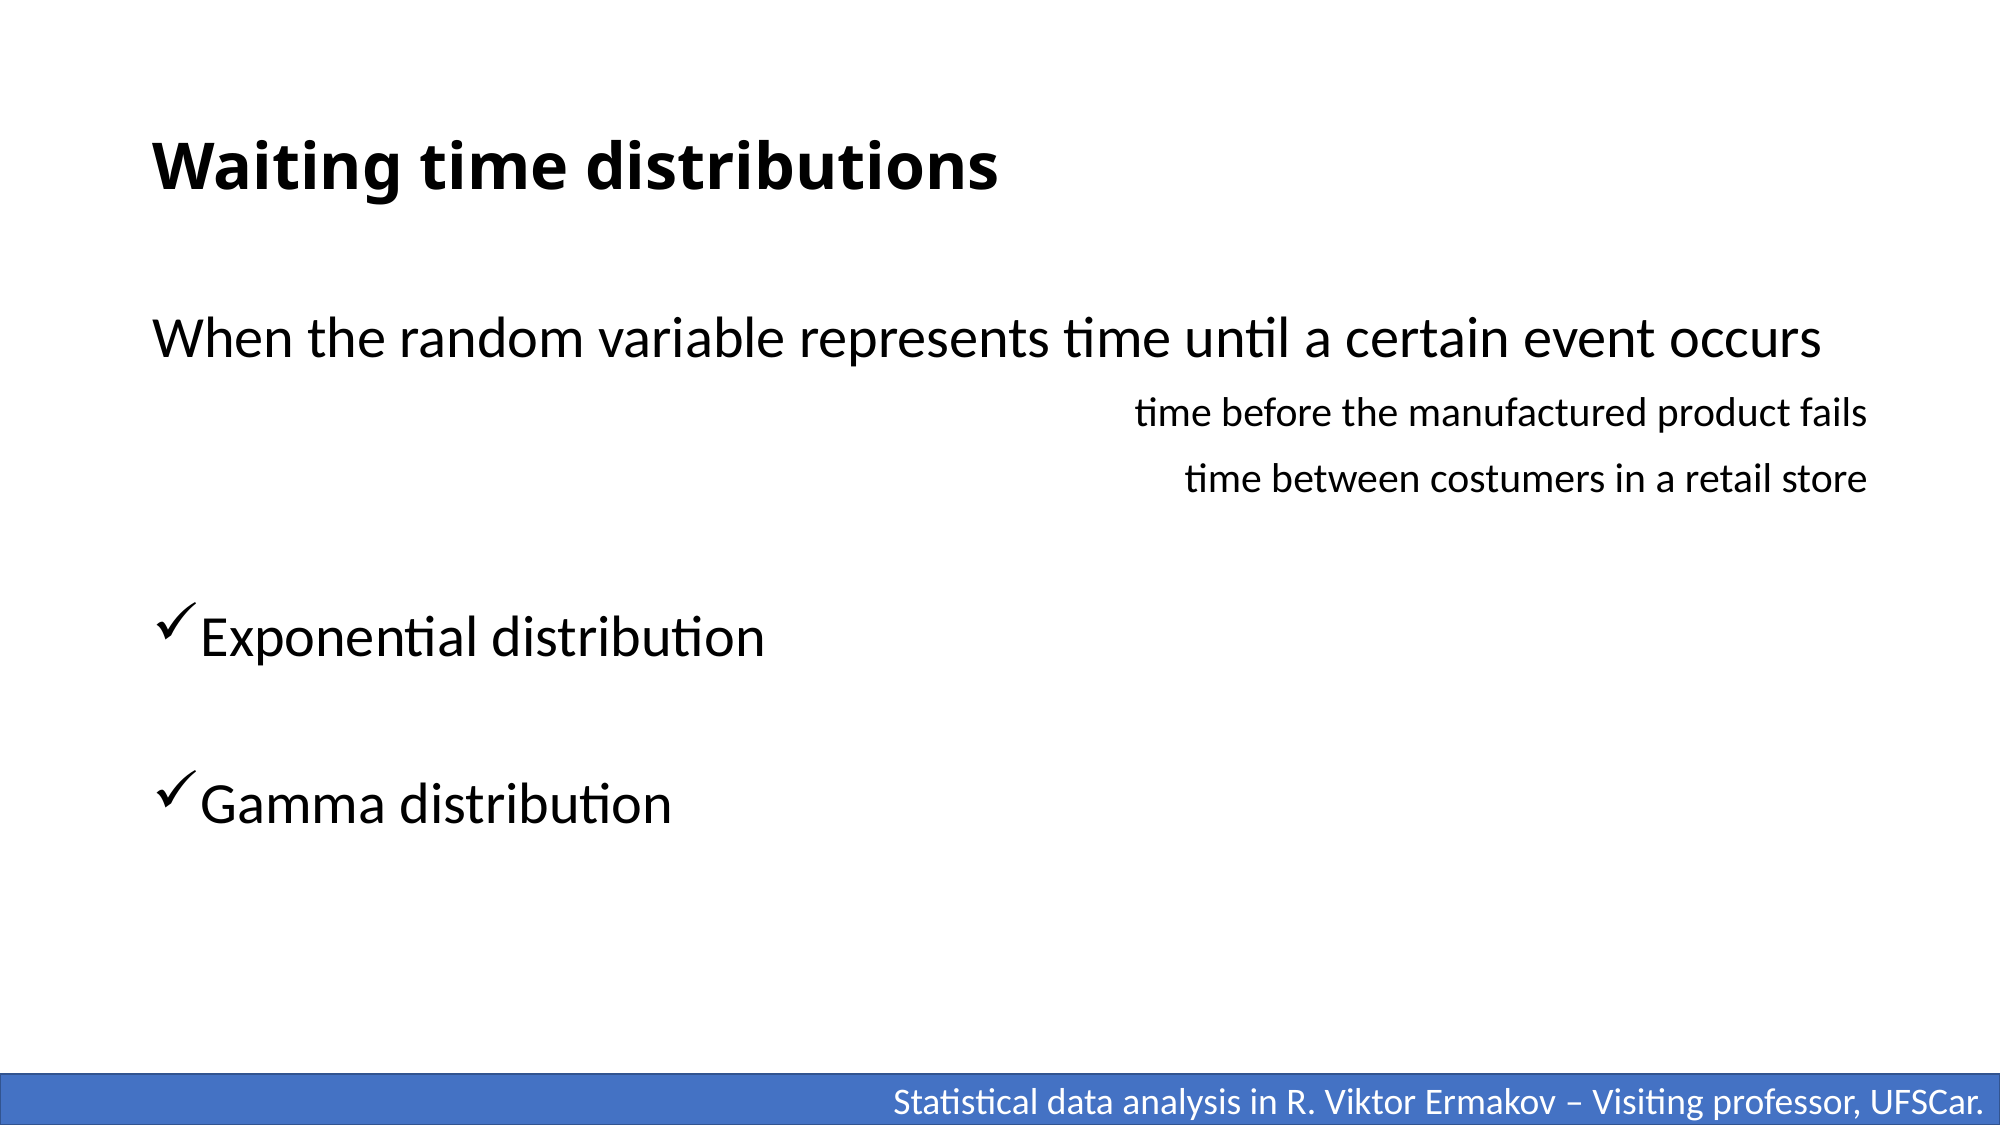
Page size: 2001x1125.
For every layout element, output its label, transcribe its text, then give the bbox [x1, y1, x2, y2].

text_box Statistical data analysis in R. Viktor Ermakov – Visiting professor, UFSCar. [0, 1073, 2000, 1125]
list When the random variable represents time until a certain event occurs time before the manufactured product fails time between costumers in a retail store Exponential distribution Gamma distribution [137, 299, 1883, 1014]
title Waiting time distributions [137, 59, 1863, 278]
